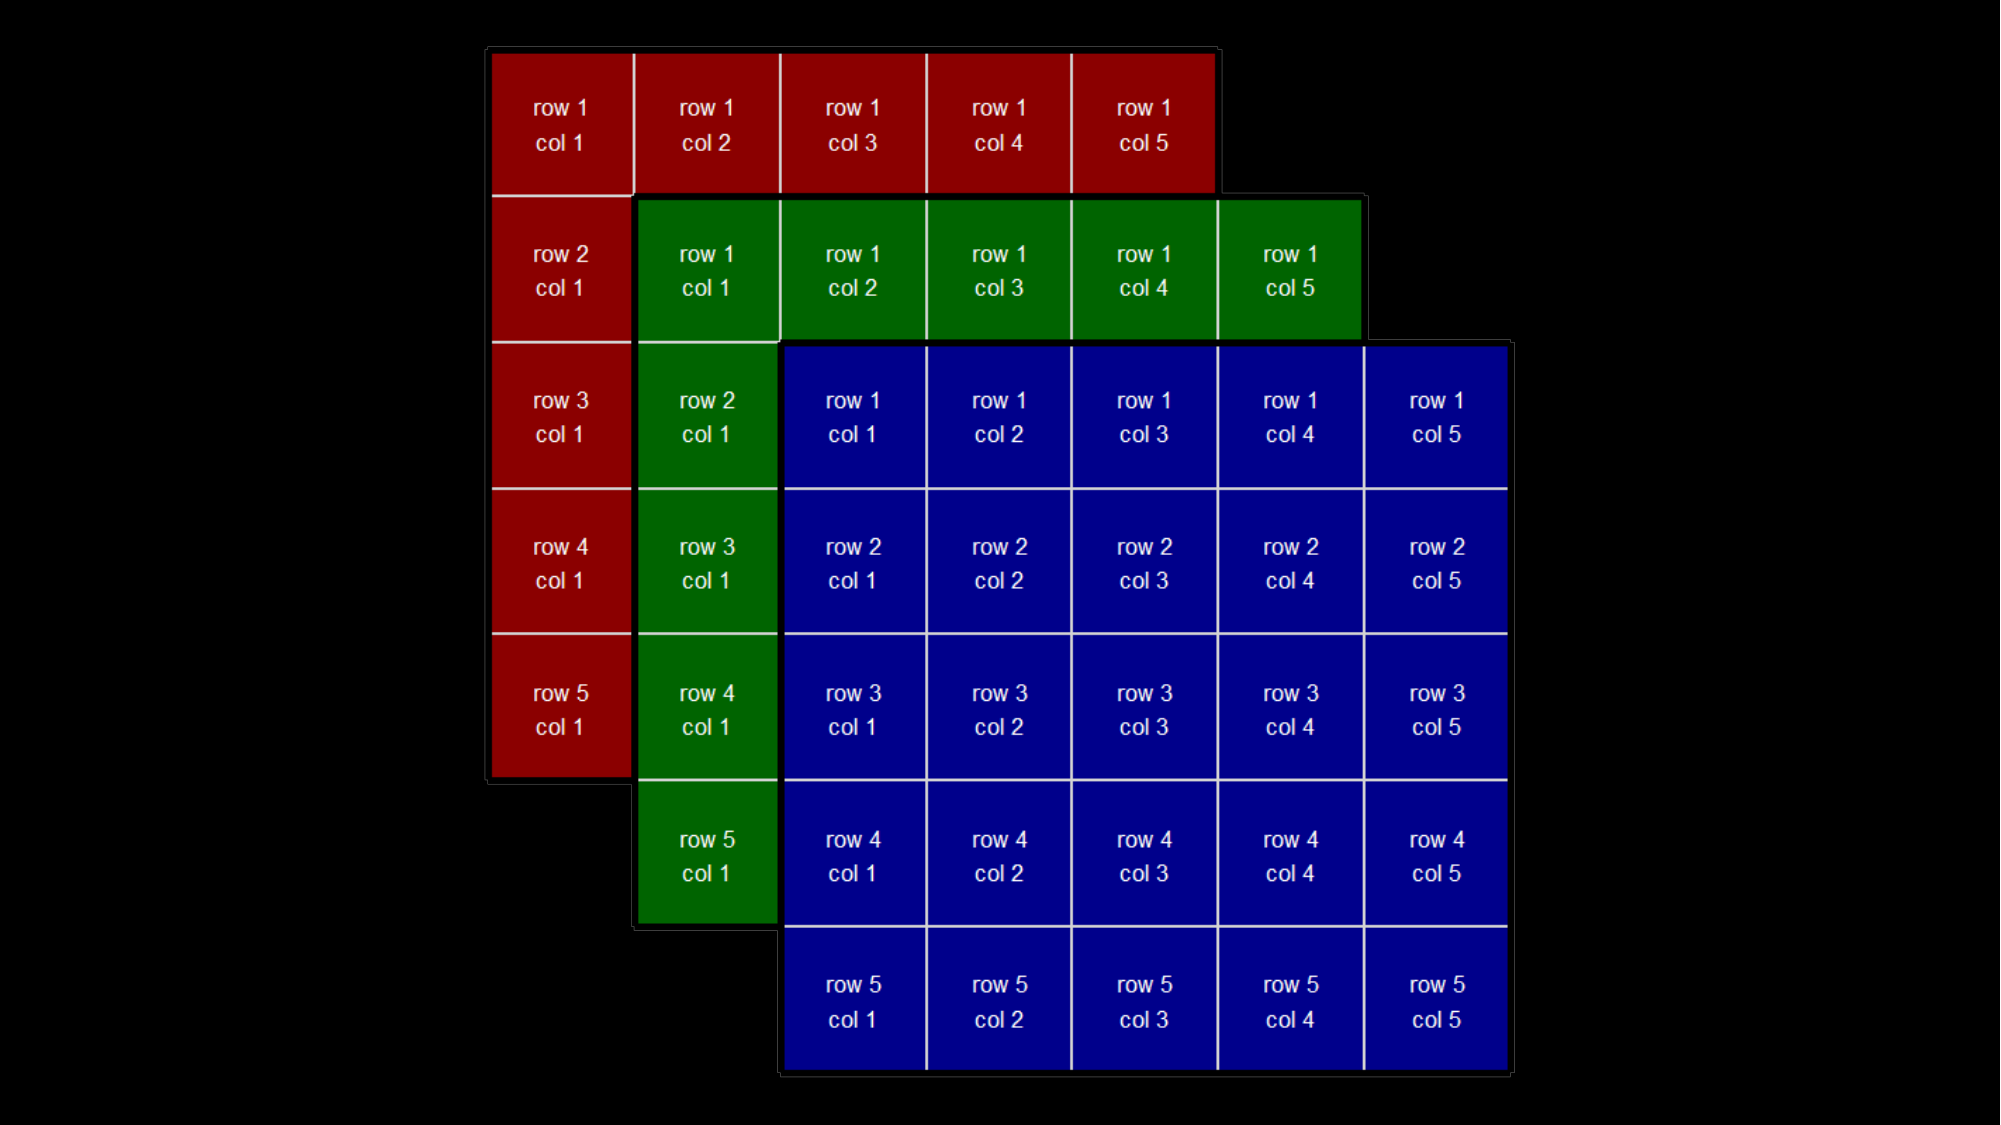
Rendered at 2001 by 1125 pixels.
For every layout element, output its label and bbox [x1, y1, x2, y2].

picture [156, 0, 1844, 1125]
